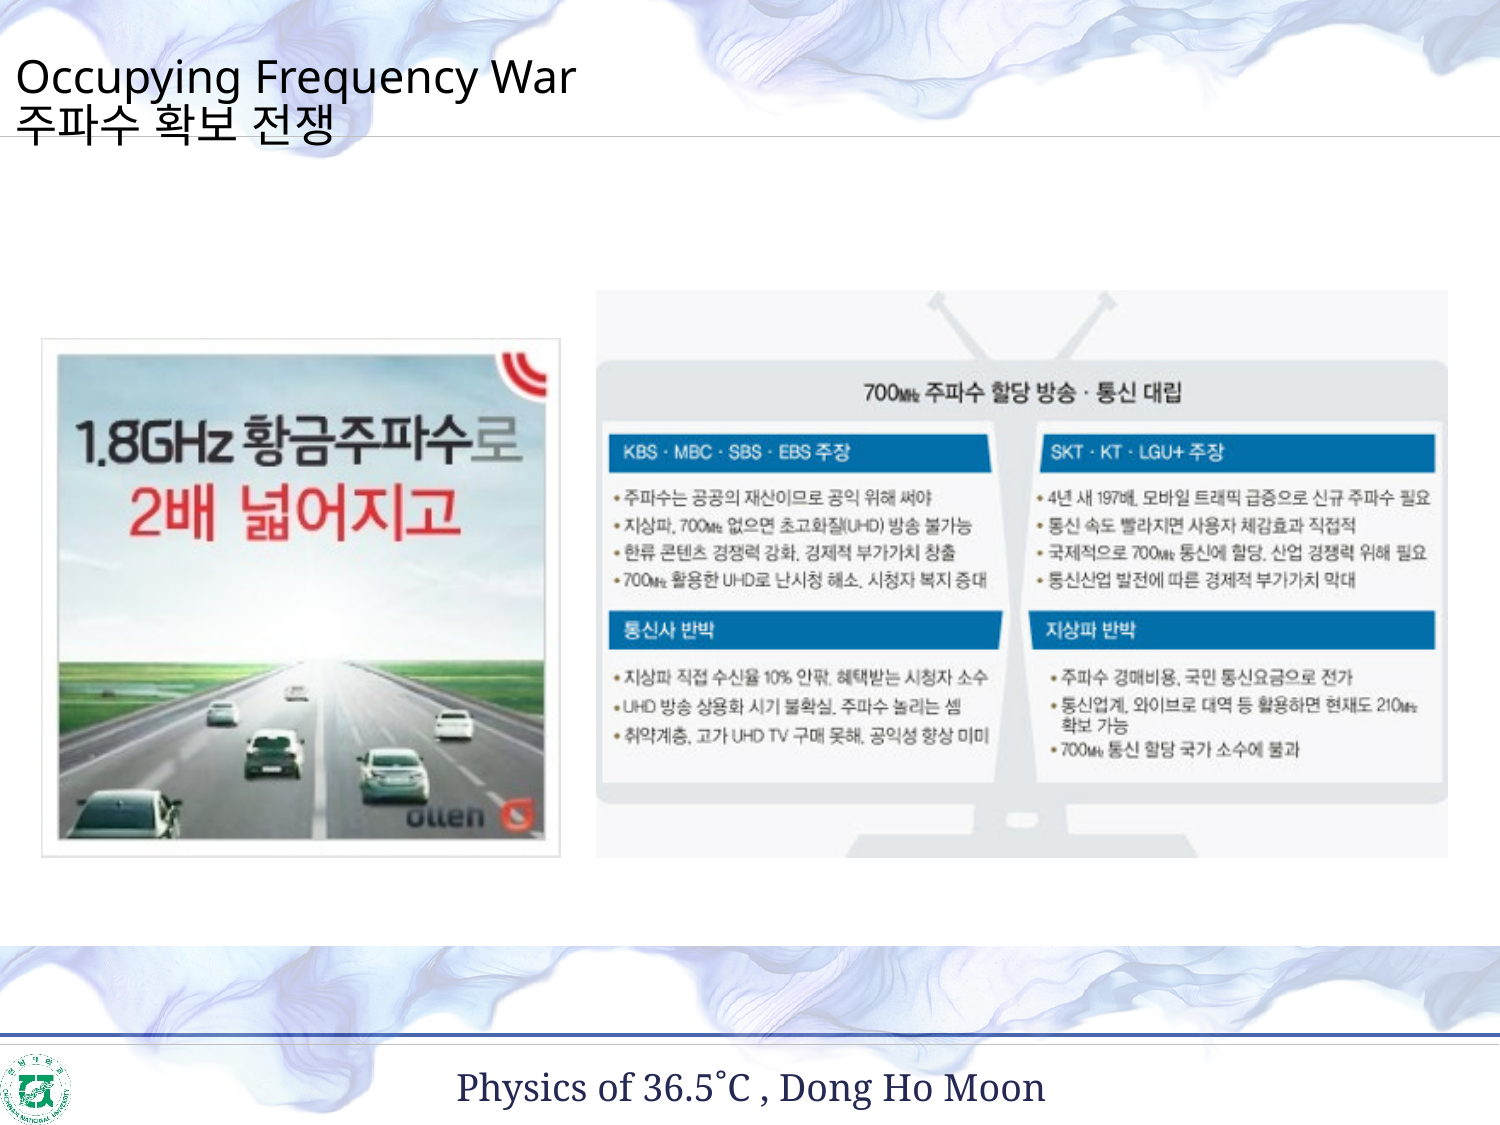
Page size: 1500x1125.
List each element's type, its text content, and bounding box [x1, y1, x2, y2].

picture [596, 290, 1448, 858]
picture [41, 338, 561, 858]
picture [0, 1054, 71, 1125]
title Occupying Frequency War 주파수 확보 전쟁 [0, 45, 1350, 161]
